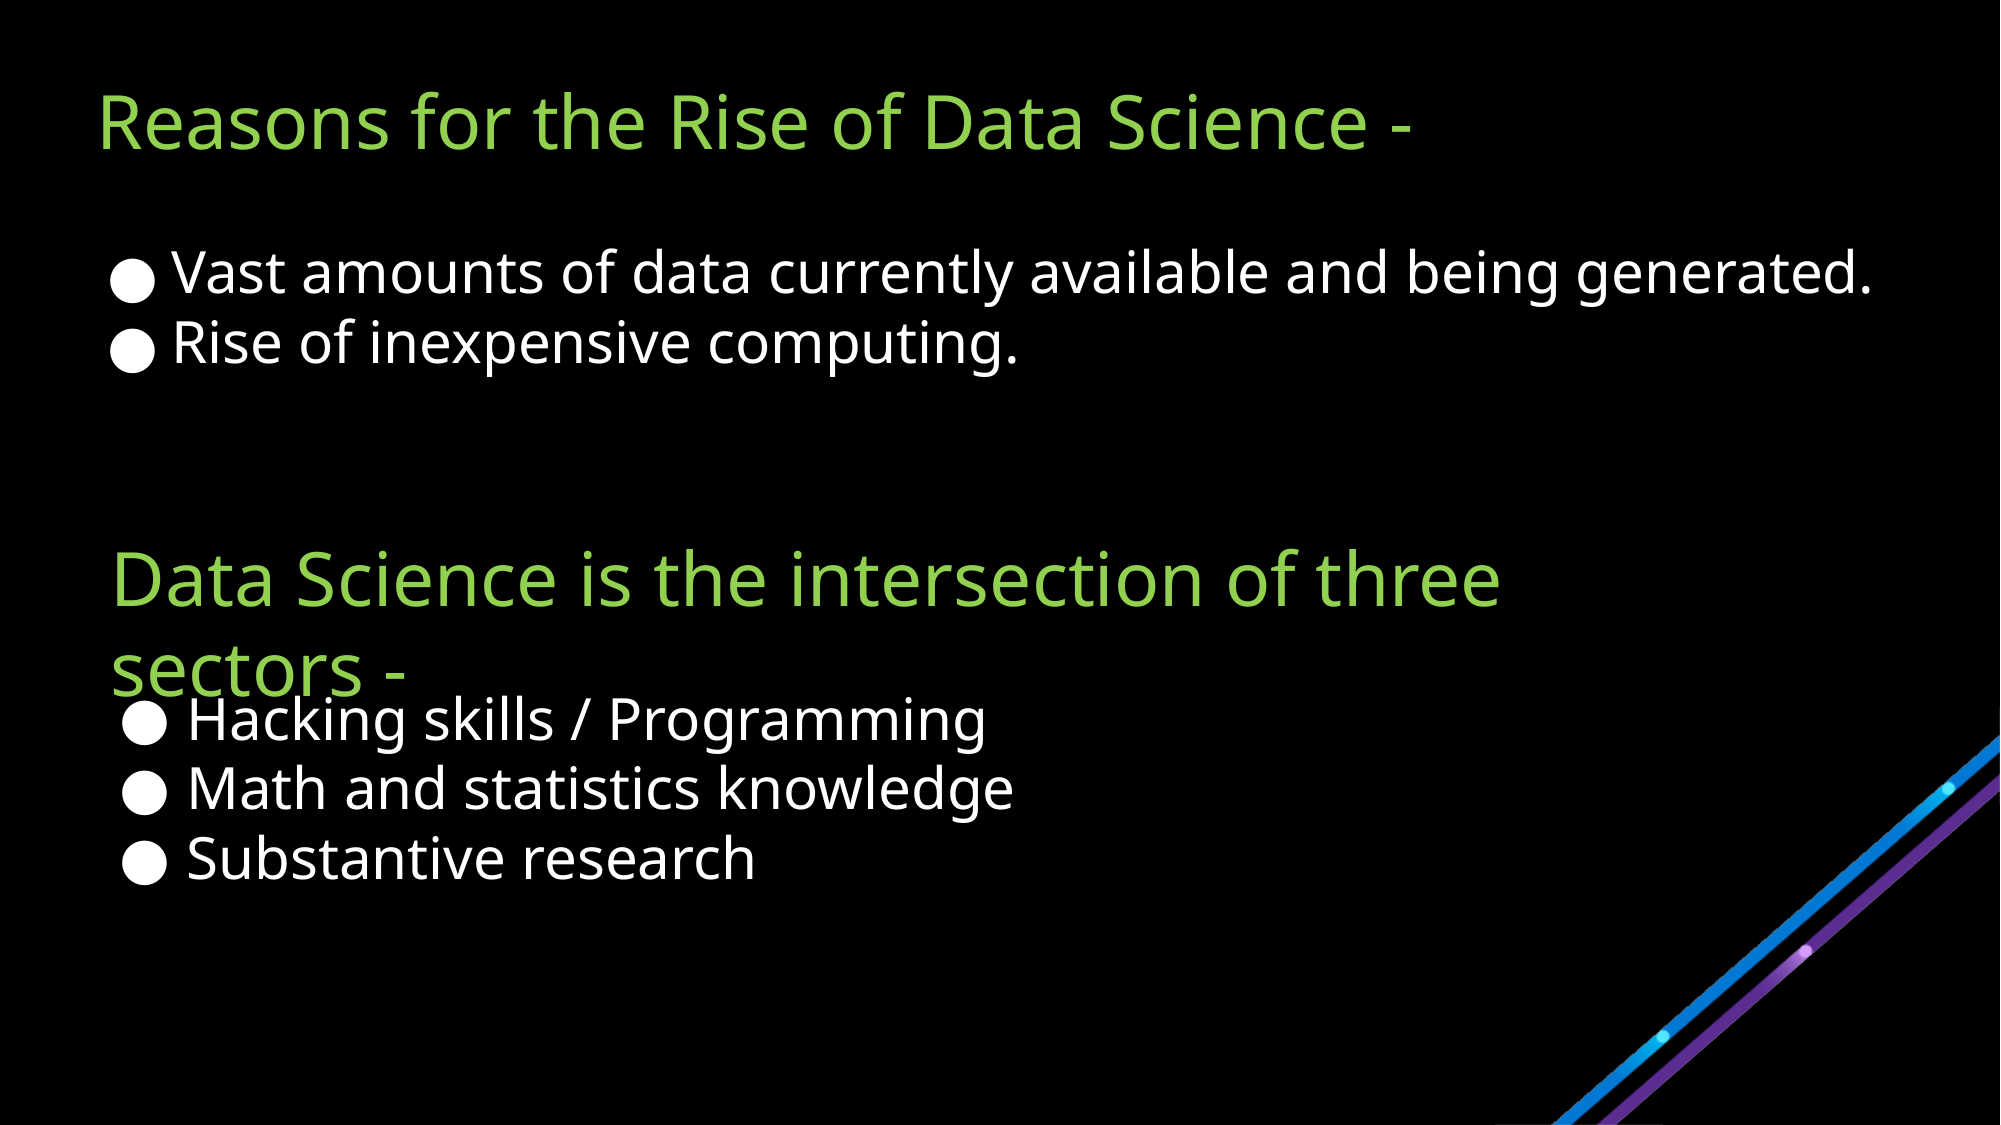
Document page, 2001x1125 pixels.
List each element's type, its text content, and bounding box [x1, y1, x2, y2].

title Reasons for the Rise of Data Science - [96, 75, 1904, 166]
picture [1781, 738, 1999, 980]
list Vast amounts of data currently available and being generated. Rise of inexpensive computing. [96, 235, 1904, 447]
picture [1554, 1029, 1725, 1124]
text_box Data Science is the intersection of three sectors - [95, 516, 1756, 629]
text_box Hacking skills / Programming Math and statistics knowledge Substantive research [96, 666, 1781, 1029]
